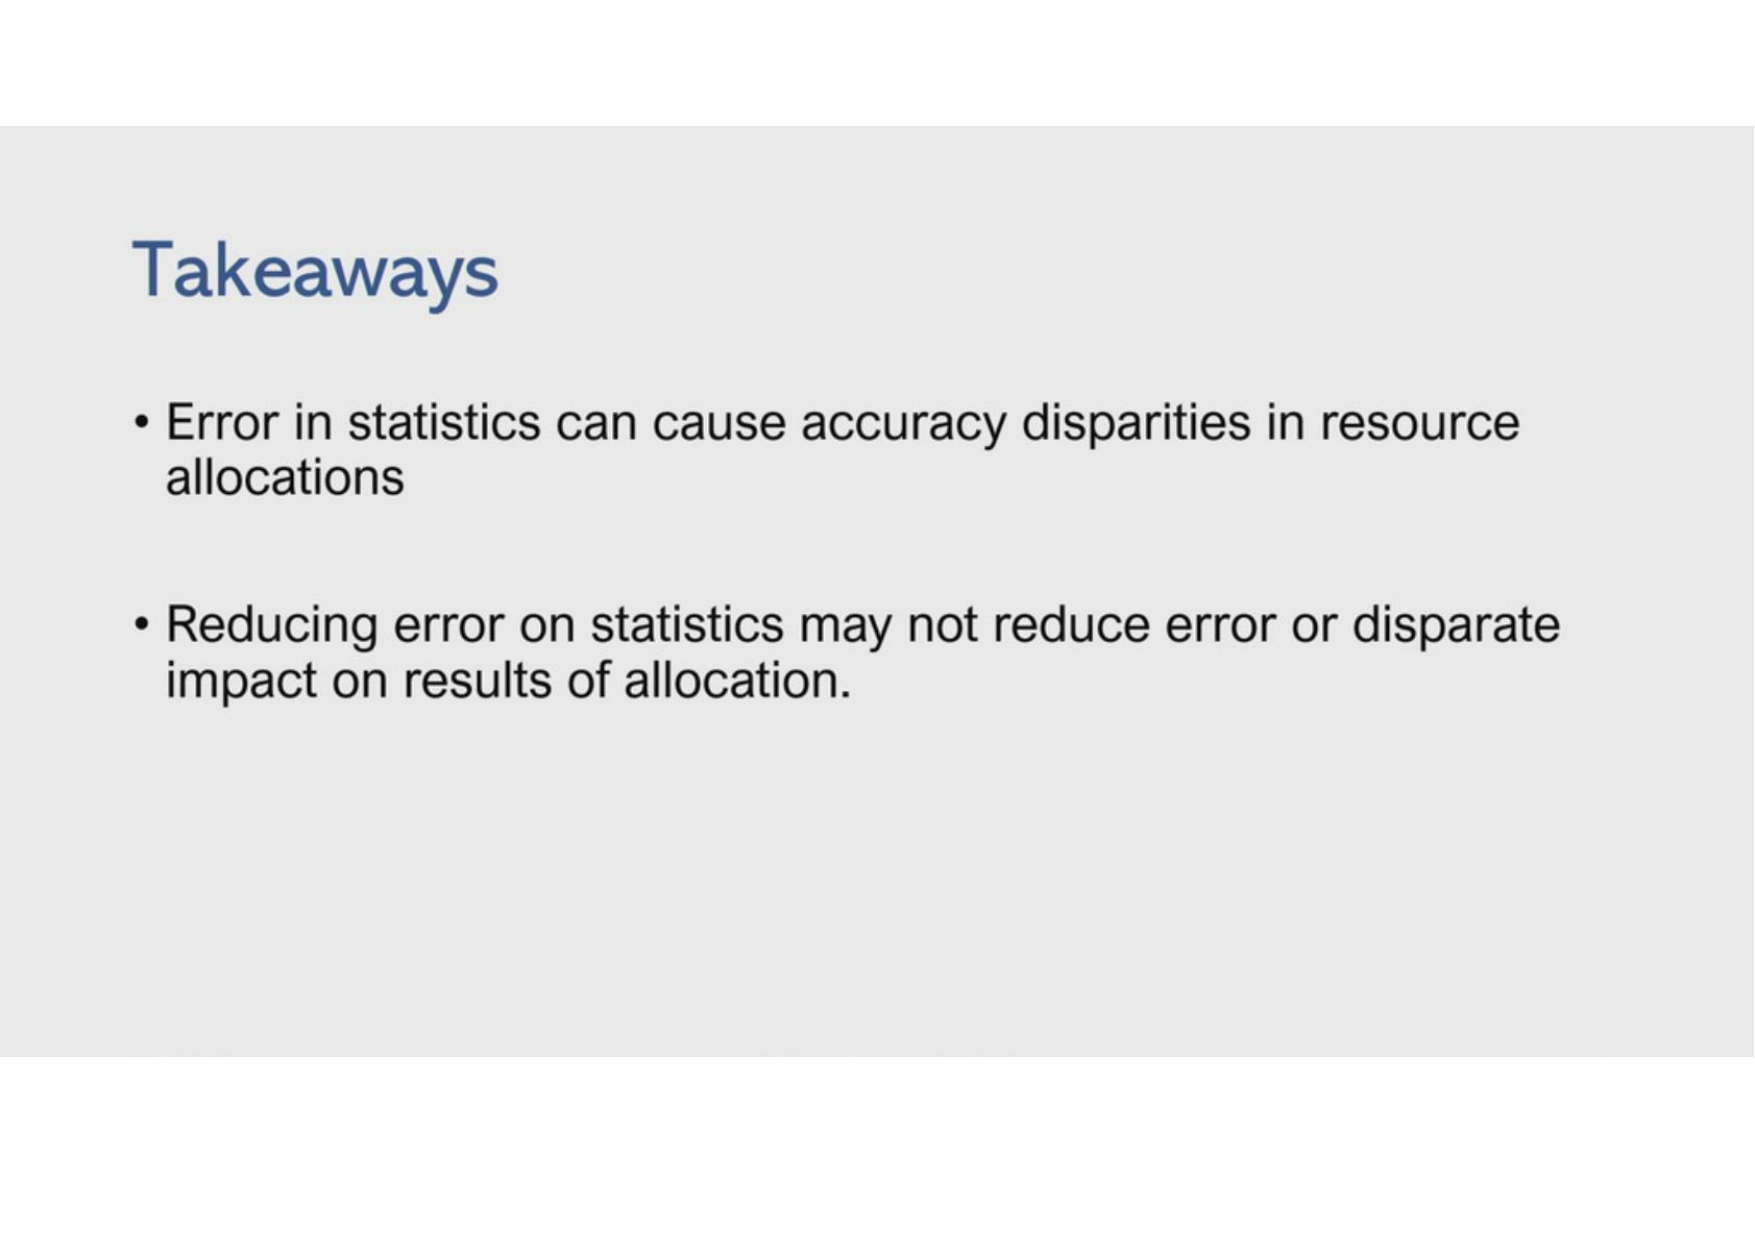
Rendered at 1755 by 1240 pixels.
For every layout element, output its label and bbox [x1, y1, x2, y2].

text_box [0, 126, 1755, 1057]
